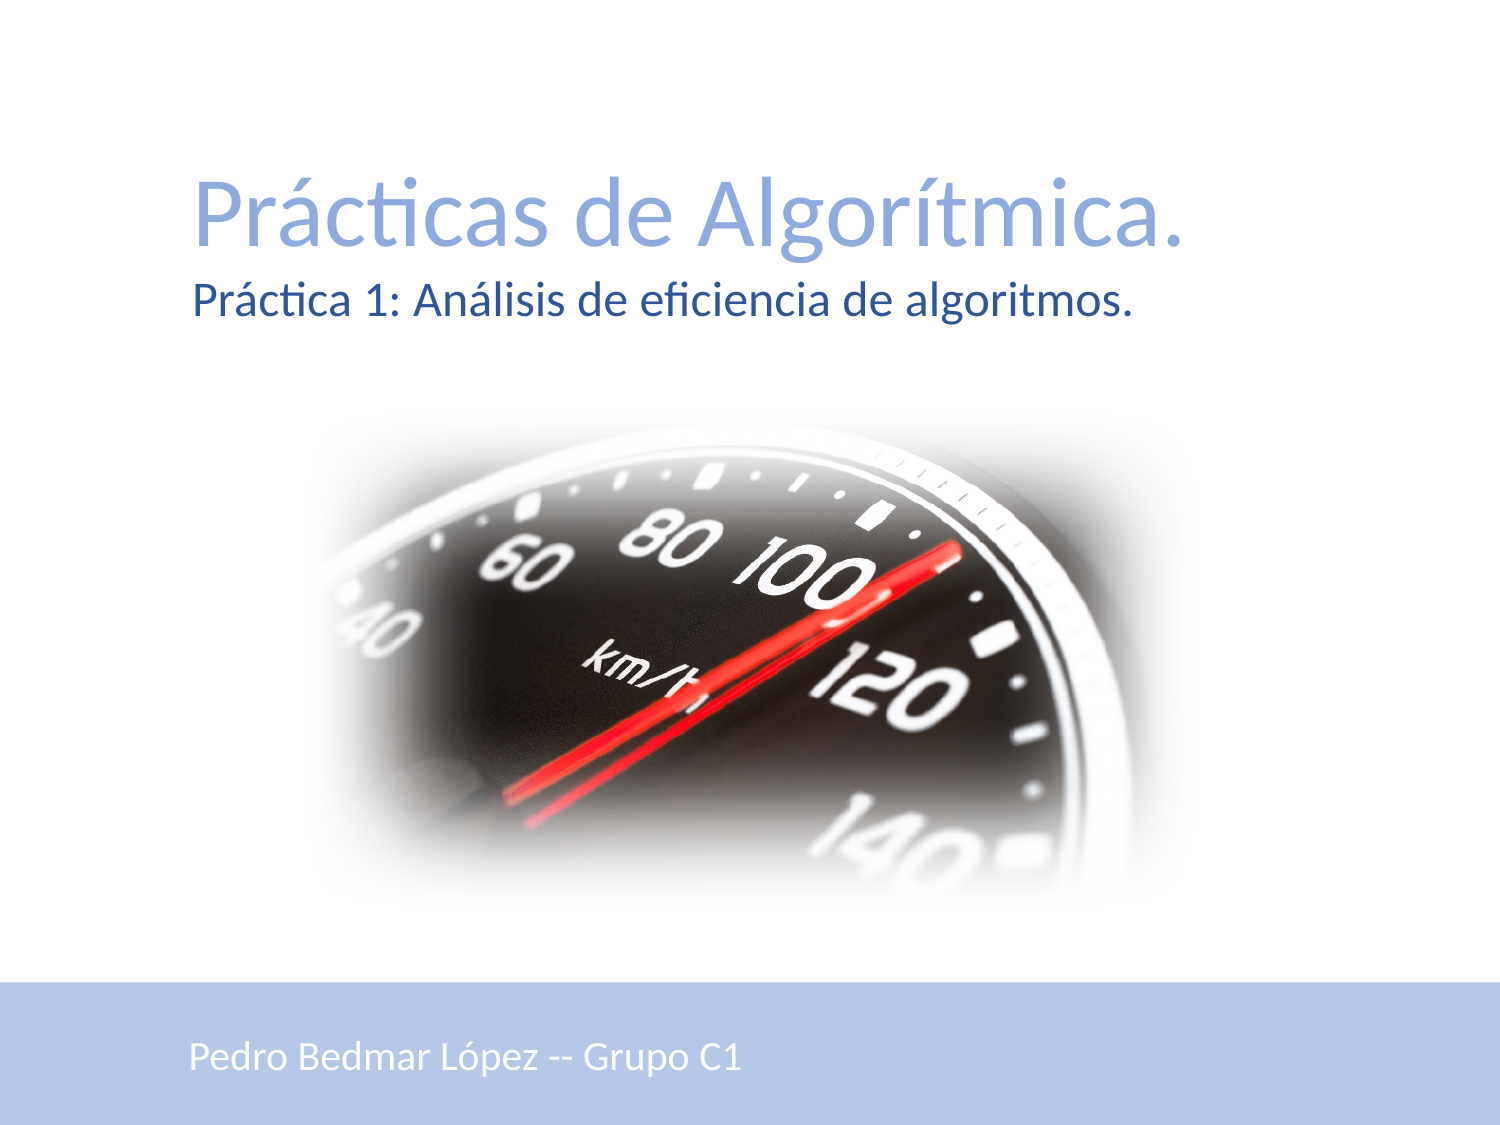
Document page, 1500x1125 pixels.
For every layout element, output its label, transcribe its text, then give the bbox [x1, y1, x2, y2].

text_box Prácticas de Algorítmica. Práctica 1: Análisis de eficiencia de algoritmos. [177, 139, 1203, 335]
text_box Pedro Bedmar López -- Grupo C1 [174, 1020, 758, 1086]
text_box [0, 981, 1500, 1125]
picture [303, 407, 1197, 911]
